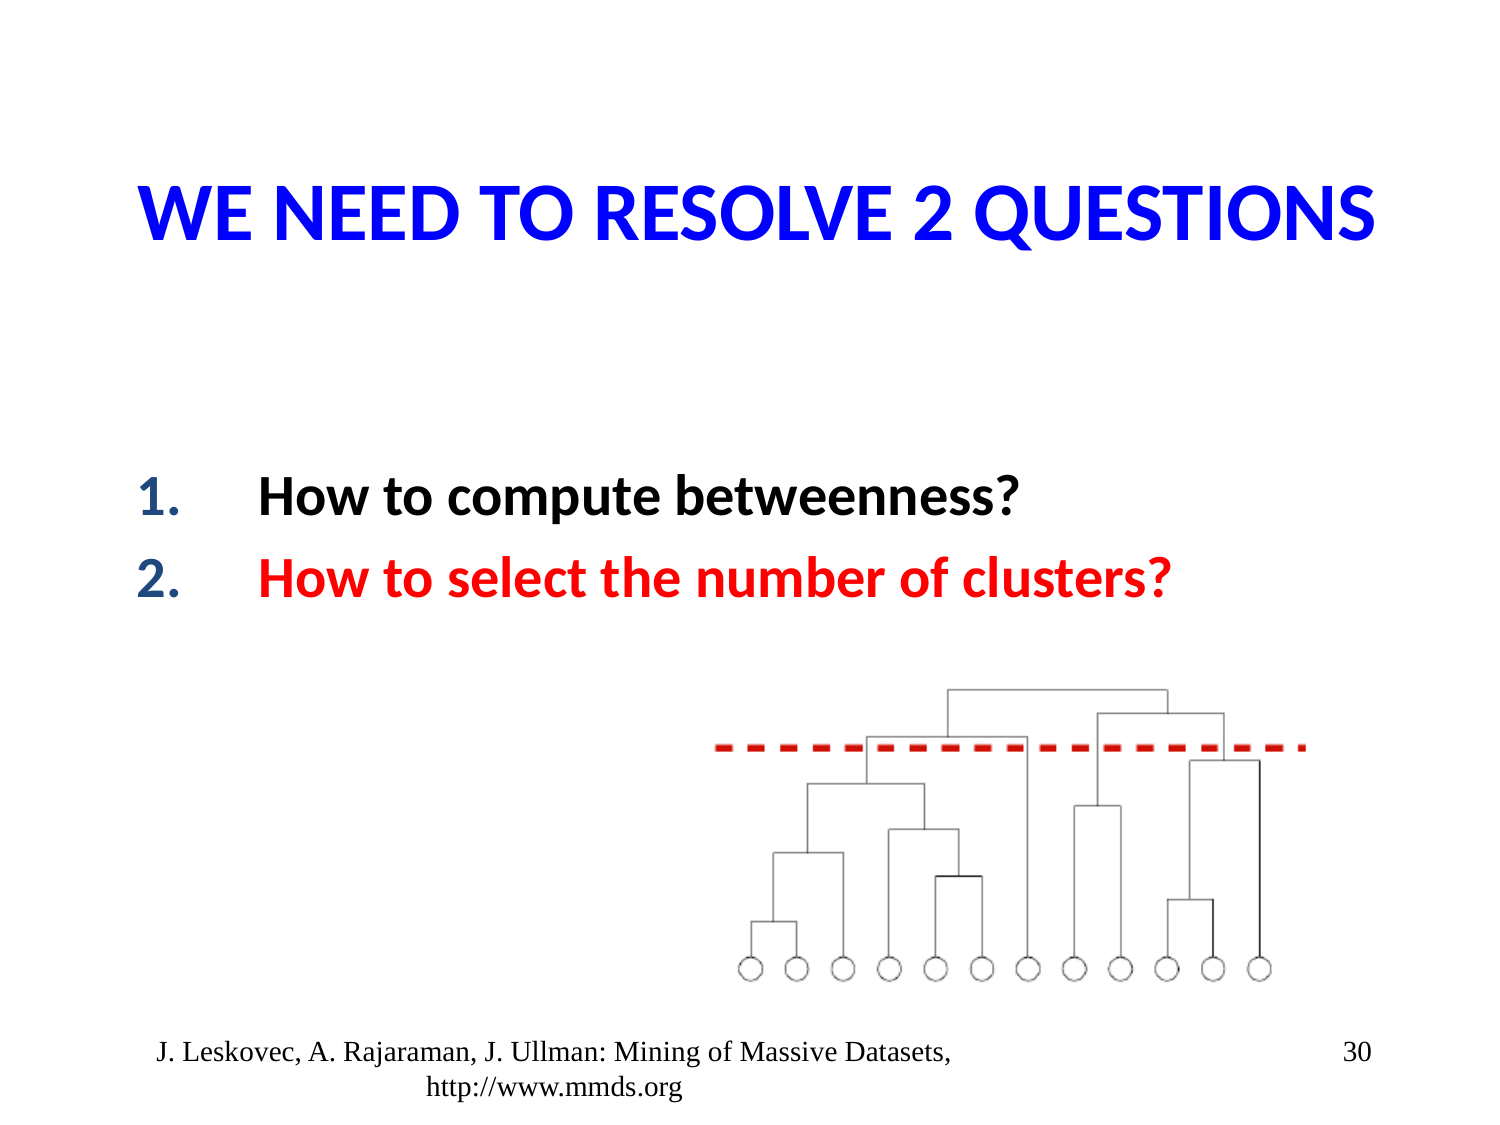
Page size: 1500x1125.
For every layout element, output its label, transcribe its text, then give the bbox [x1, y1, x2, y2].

picture [689, 658, 1317, 990]
list How to compute betweenness? How to select the number of clusters? [121, 450, 1438, 1063]
title We need to resolve 2 questions [123, 149, 1475, 419]
footer J. Leskovec, A. Rajaraman, J. Ullman: Mining of Massive Datasets, http://www.mmds.org [121, 1025, 988, 1100]
slide_number 30 [1074, 1025, 1388, 1100]
